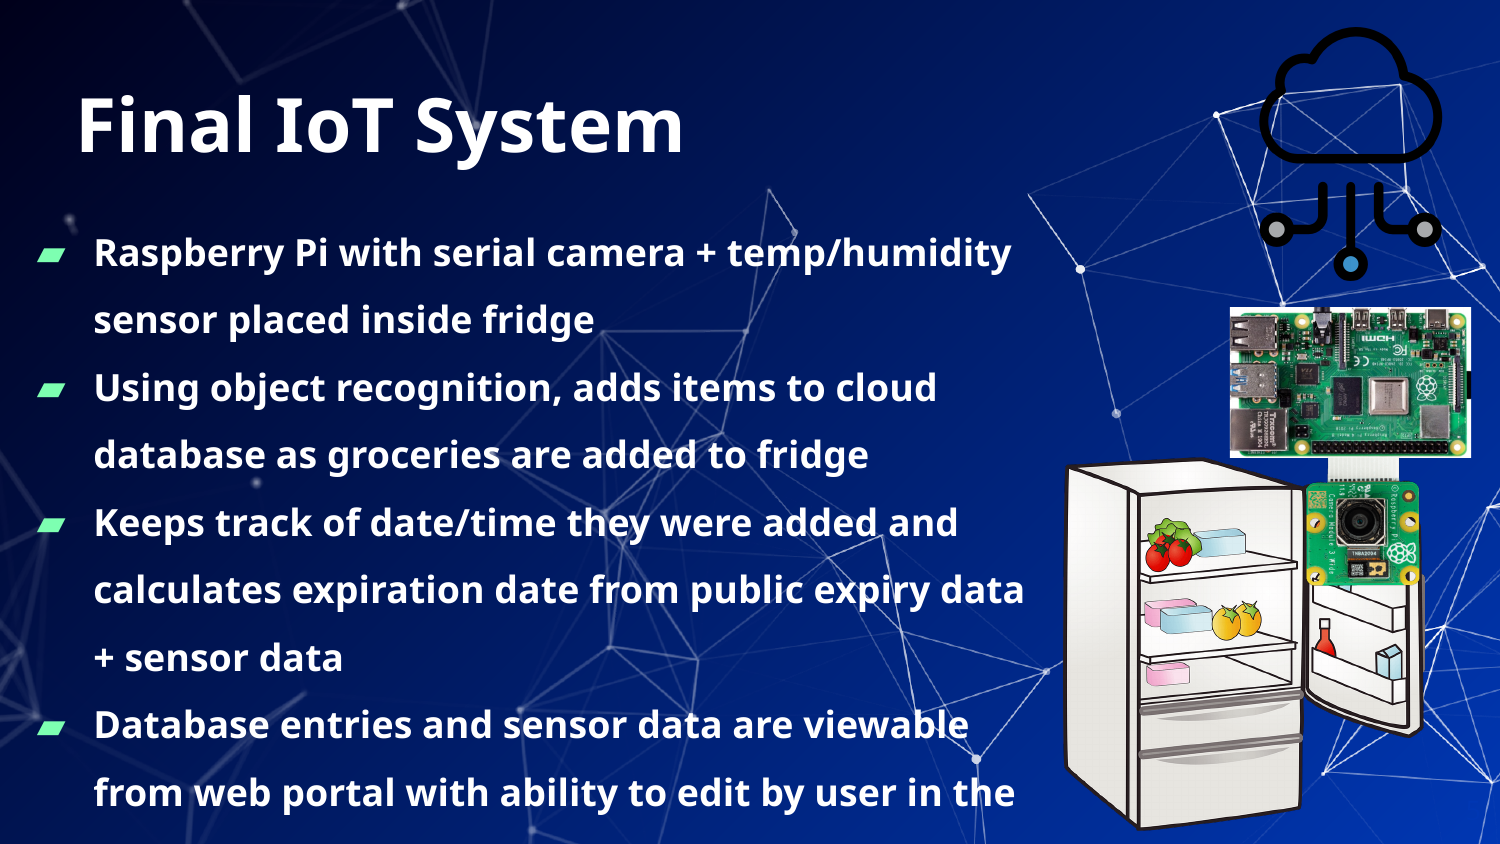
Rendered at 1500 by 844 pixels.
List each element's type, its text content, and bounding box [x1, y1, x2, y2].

title Final IoT System [75, 63, 1064, 168]
picture [0, 0, 1500, 844]
list Raspberry Pi with serial camera + temp/humidity sensor placed inside fridge Using object recognition, adds items to cloud database as groceries are added to fridge Keeps track of date/time they were added and calculates expiration date from public expiry data + sensor data Database entries and sensor data are viewable from web portal with ability to edit by user in the case of incorrect/unrecognized items [18, 206, 1051, 706]
slide_number ‹#› [1391, 779, 1482, 844]
